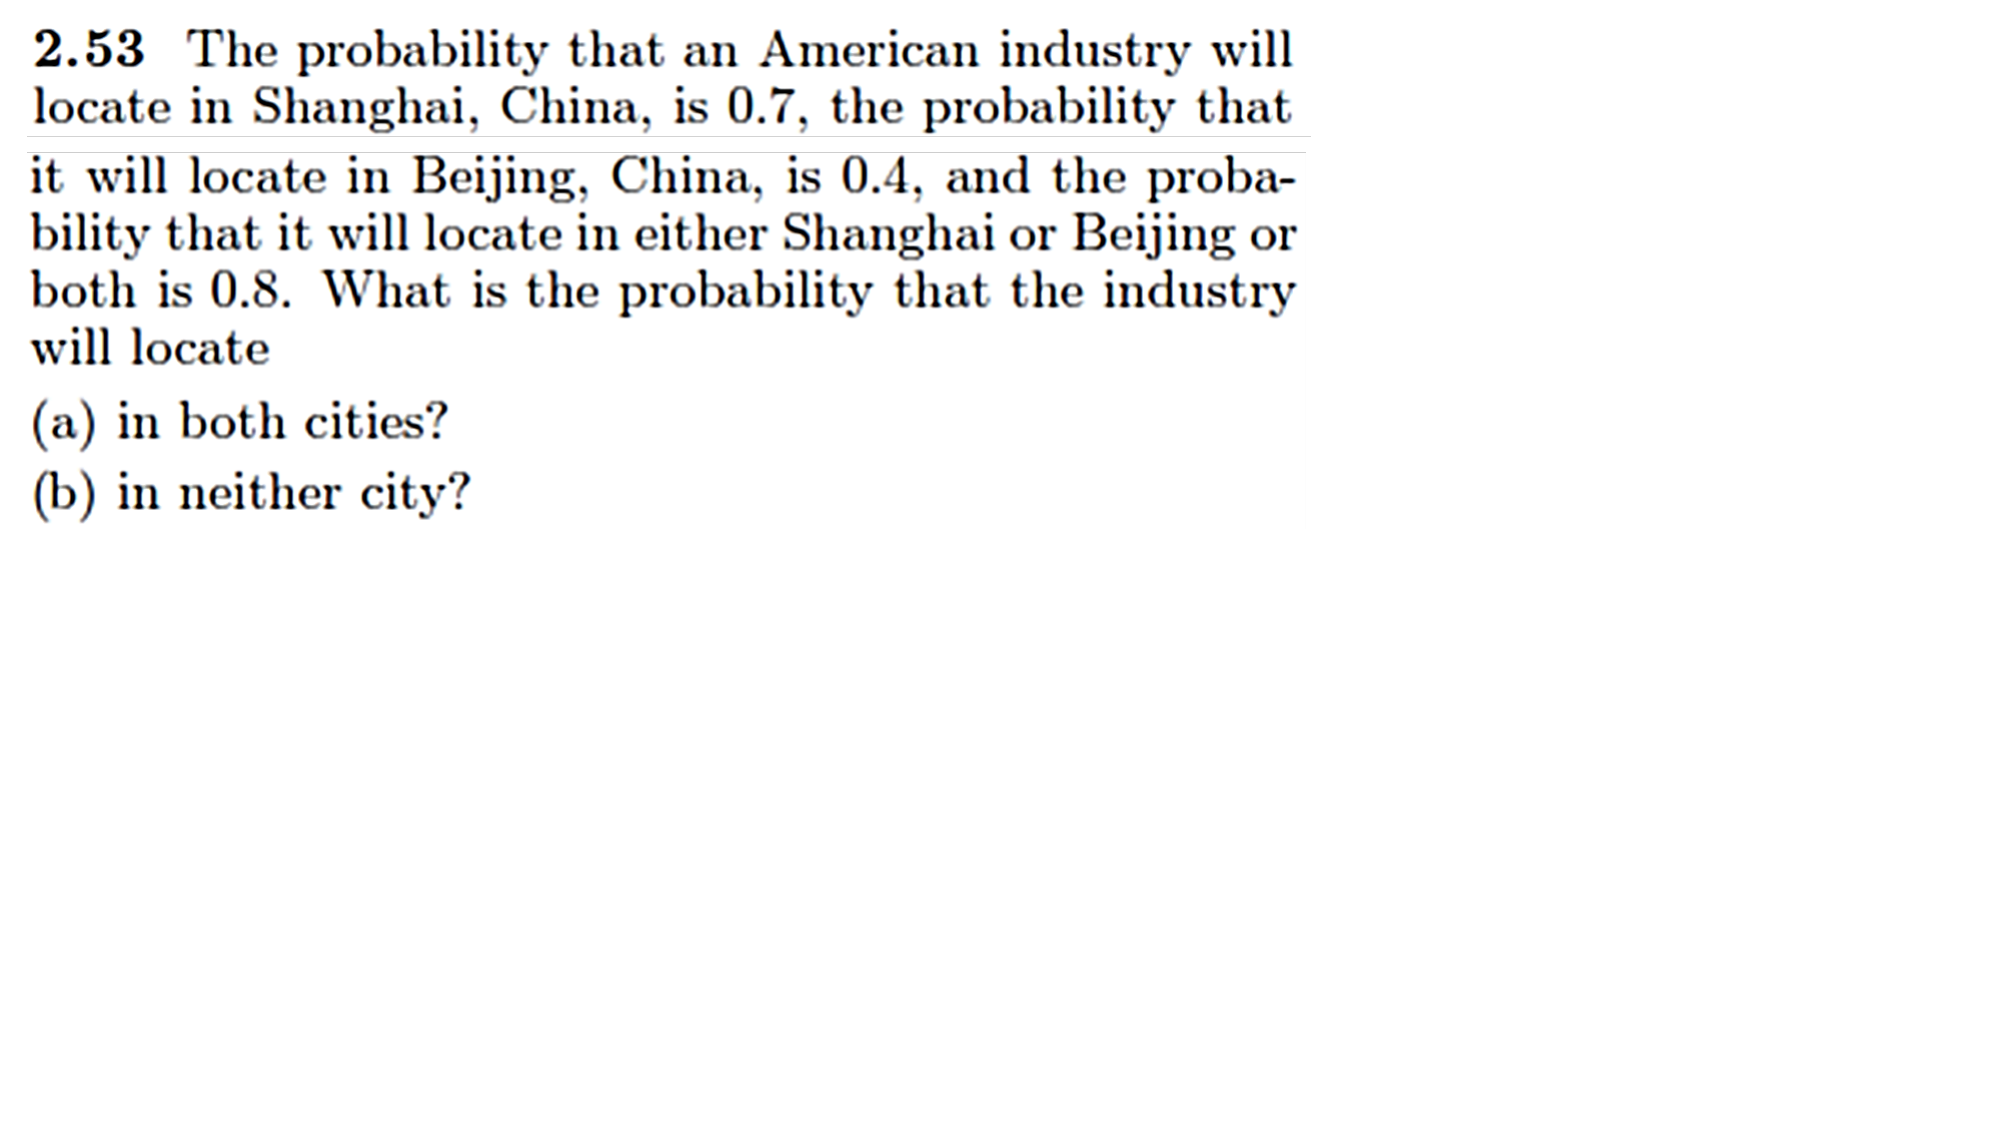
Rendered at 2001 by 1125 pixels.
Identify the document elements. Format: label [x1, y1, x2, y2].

picture [27, 23, 1311, 529]
